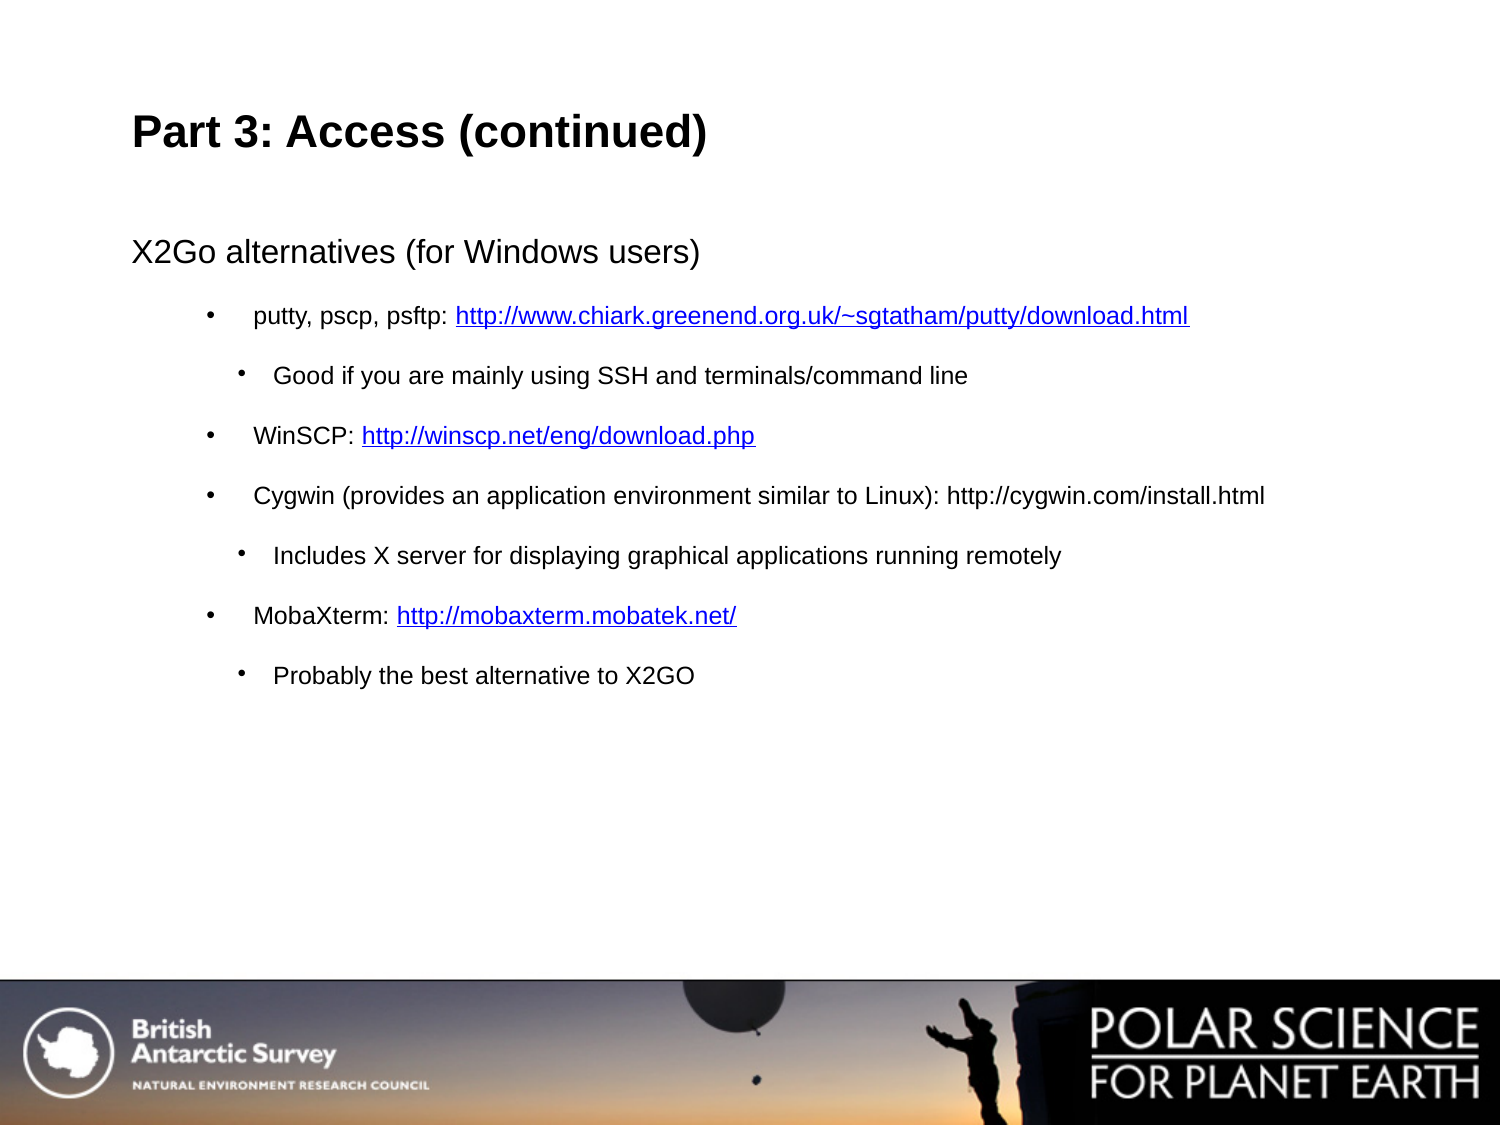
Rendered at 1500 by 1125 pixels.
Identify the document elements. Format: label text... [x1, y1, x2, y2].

text_box Part 3: Access (continued) [117, 70, 1371, 188]
text_box X2Go alternatives (for Windows users) putty, pscp, psftp: http://www.chiark.greenend.org.uk/~sgtatham/putty/download.html Good if you are mainly using SSH and terminals/command line WinSCP: http://winscp.net/eng/download.php Cygwin (provides an application environment similar to Linux): http://cygwin.com/install.html Includes X server for displaying graphical applications running remotely MobaXterm: http://mobaxterm.mobatek.net/ Probably the best alternative to X2GO [116, 222, 1371, 914]
picture [0, 0, 1500, 1125]
